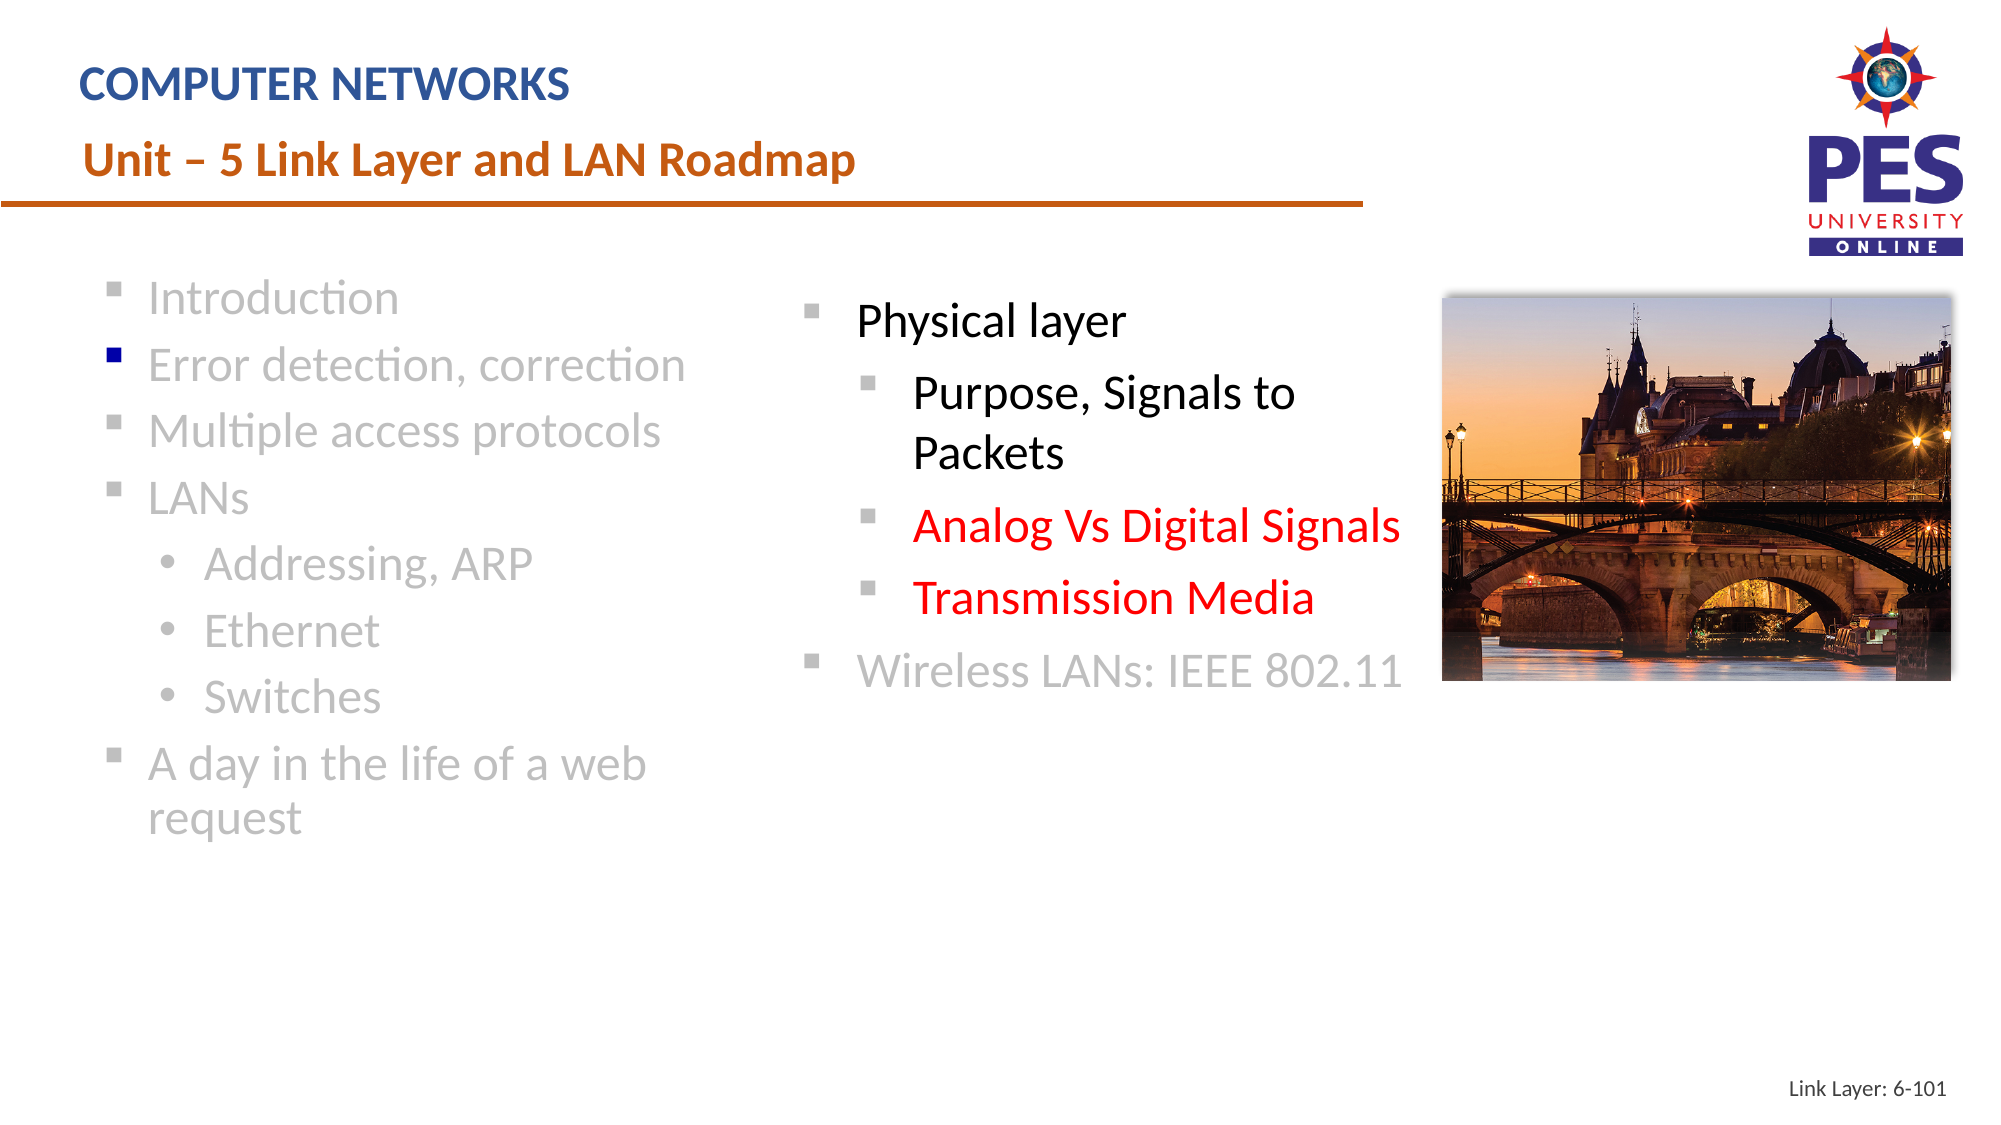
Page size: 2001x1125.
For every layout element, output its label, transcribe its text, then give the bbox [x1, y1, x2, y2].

picture [1441, 298, 1951, 681]
text_box COMPUTER NETWORKS [64, 43, 1295, 119]
text_box Introduction Error detection, correction Multiple access protocols LANs Addressing, ARP Ethernet Switches A day in the life of a web request [85, 264, 767, 1057]
text_box Physical layer Purpose, Signals to Packets Analog Vs Digital Signals Transmission Media Wireless LANs: IEEE 802.11 [783, 279, 1465, 820]
slide_number Link Layer: 6-101 [1512, 1056, 1963, 1117]
picture [1809, 26, 1963, 256]
text_box Unit – 5 Link Layer and LAN Roadmap [68, 119, 872, 194]
